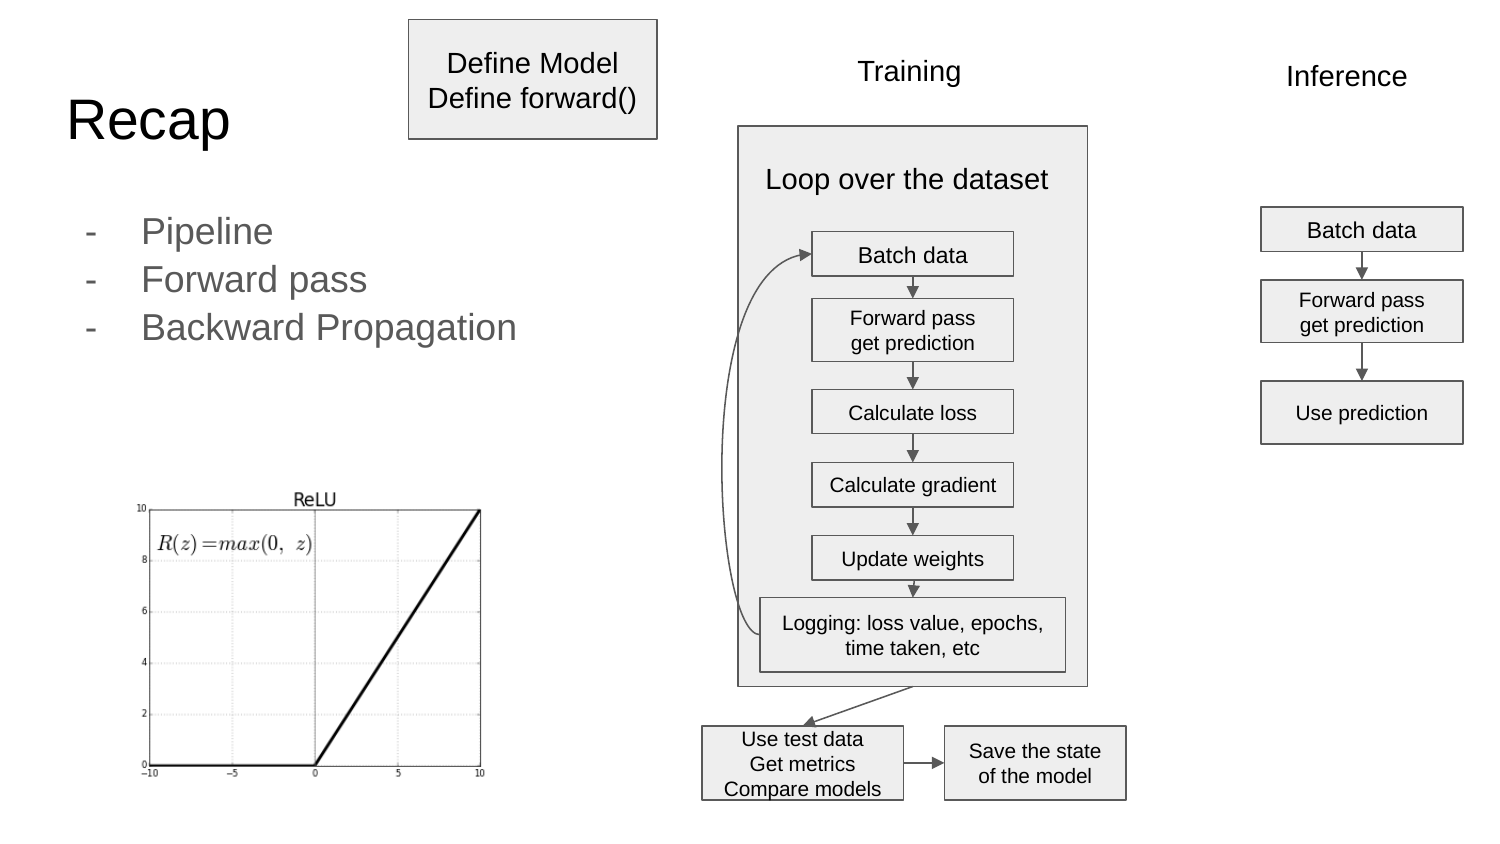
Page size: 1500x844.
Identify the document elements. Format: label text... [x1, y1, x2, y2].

text_box Batch data [1261, 207, 1463, 252]
text_box Loop over the dataset [750, 145, 1076, 220]
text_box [802, 686, 914, 727]
list Pipeline Forward pass Backward Propagation [51, 189, 537, 410]
text_box Calculate loss [818, 389, 1014, 434]
text_box Training [842, 37, 985, 112]
text_box Calculate gradient [818, 462, 1014, 507]
text_box Define Model Define forward() [408, 19, 657, 139]
text_box Use test data Get metrics Compare models [701, 725, 904, 800]
text_box Batch data [811, 231, 1014, 276]
text_box Update weights [818, 535, 1014, 580]
title Recap [51, 72, 265, 167]
picture [114, 486, 496, 784]
text_box Logging: loss value, epochs, time taken, etc [760, 597, 1066, 672]
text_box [759, 253, 813, 635]
text_box Inference [1271, 42, 1453, 117]
text_box Forward pass get prediction [1261, 279, 1463, 343]
text_box Use prediction [1261, 381, 1463, 444]
text_box [738, 126, 1088, 687]
text_box Save the state of the model [944, 725, 1127, 800]
text_box Forward pass get prediction [818, 298, 1014, 362]
